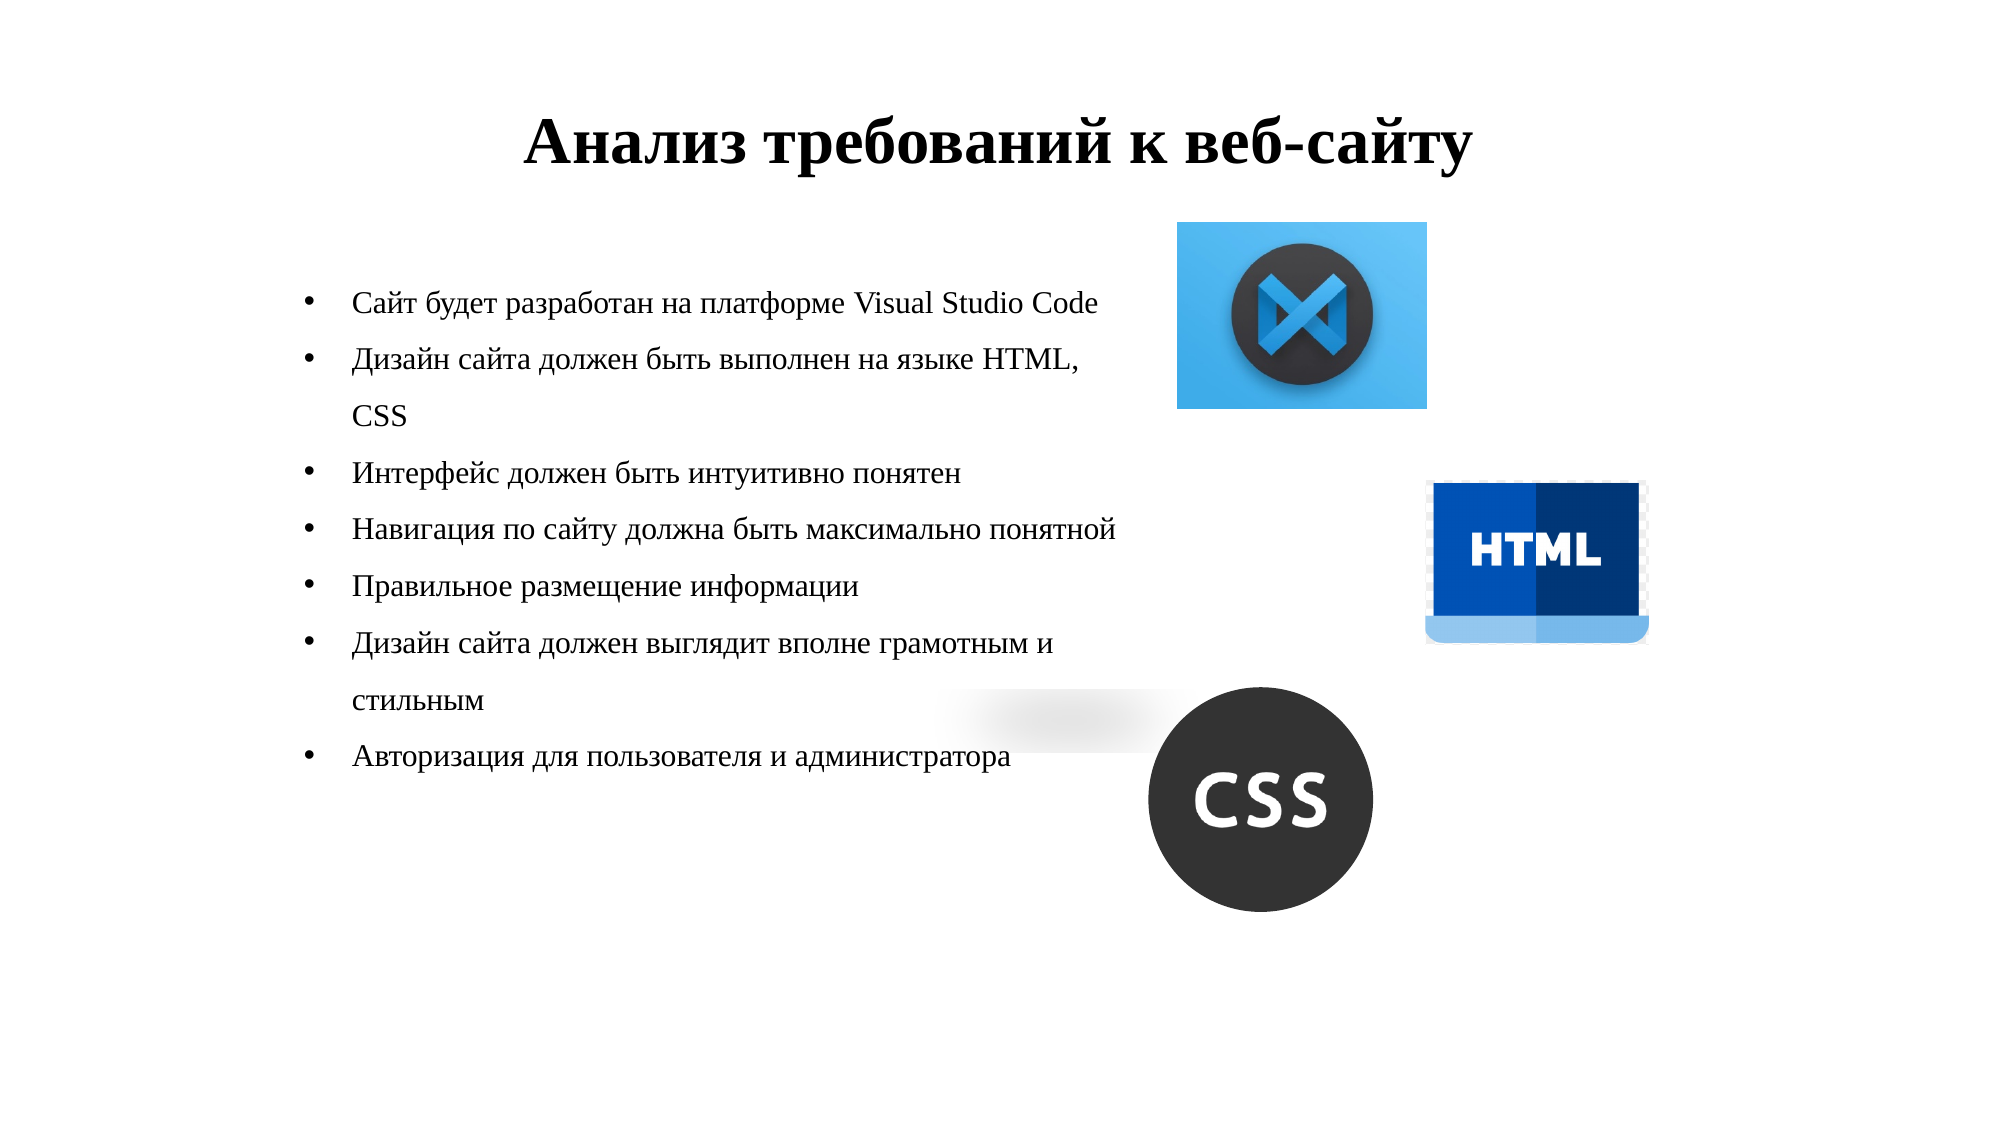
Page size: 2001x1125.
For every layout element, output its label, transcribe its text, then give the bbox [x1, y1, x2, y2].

picture [1177, 222, 1427, 409]
picture [1153, 692, 1368, 907]
picture [1425, 480, 1649, 645]
text_box Анализ требований к веб-сайту [266, 76, 1733, 197]
text_box Сайт будет разработан на платформе Visual Studio Code Дизайн сайта должен быть выполнен на языке HTML, CSS Интерфейс должен быть интуитивно понятен Навигация по сайту должна быть максимально понятной Правильное размещение информации Дизайн сайта должен выглядит вполне грамотным и стильным Авторизация для пользователя и администратора [288, 255, 1147, 870]
